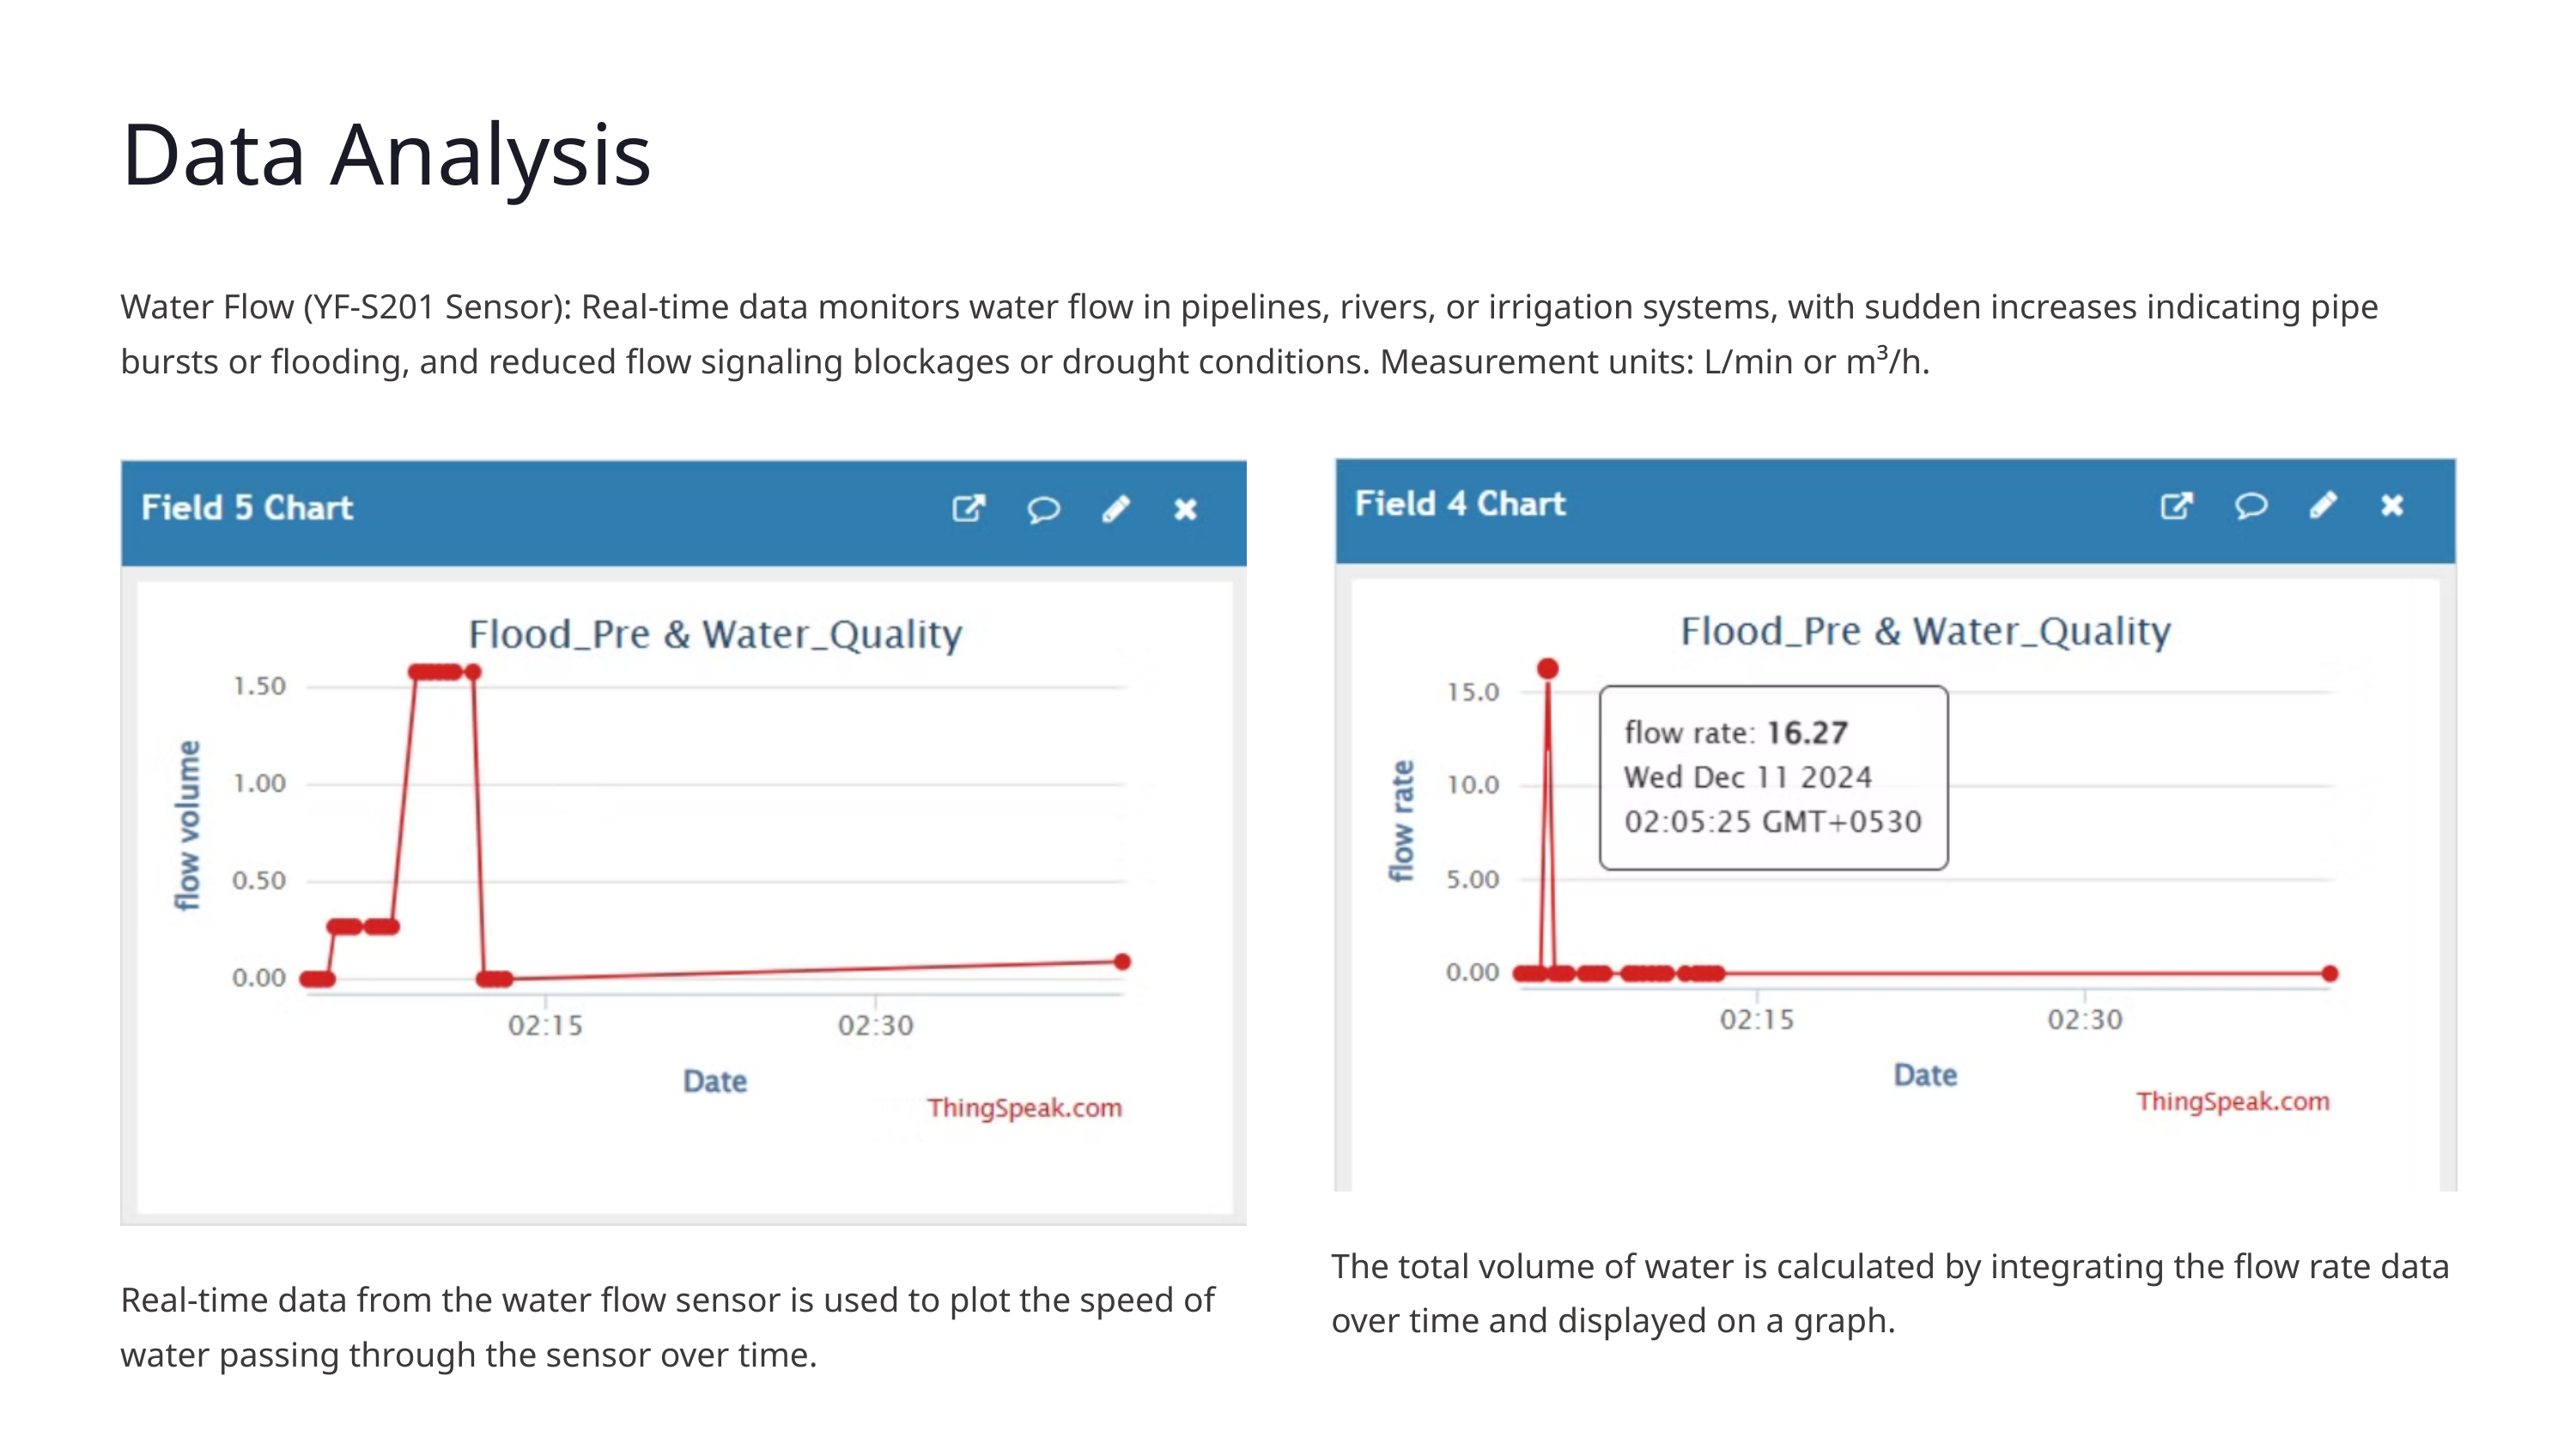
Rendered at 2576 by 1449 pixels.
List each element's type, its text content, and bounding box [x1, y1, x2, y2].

text_box Real-time data from the water flow sensor is used to plot the speed of water passing through the sensor over time. [120, 1264, 1247, 1374]
text_box Water Flow (YF-S201 Sensor): Real-time data monitors water flow in pipelines, rivers, or irrigation systems, with sudden increases indicating pipe bursts or flooding, and reduced flow signaling blockages or drought conditions. Measurement units: L/min or m³/h. [120, 270, 2456, 381]
picture [1331, 458, 2458, 1192]
picture [119, 458, 1247, 1227]
text_box The total volume of water is calculated by integrating the flow rate data over time and displayed on a graph. [1331, 1230, 2458, 1341]
text_box Data Analysis [120, 94, 981, 203]
